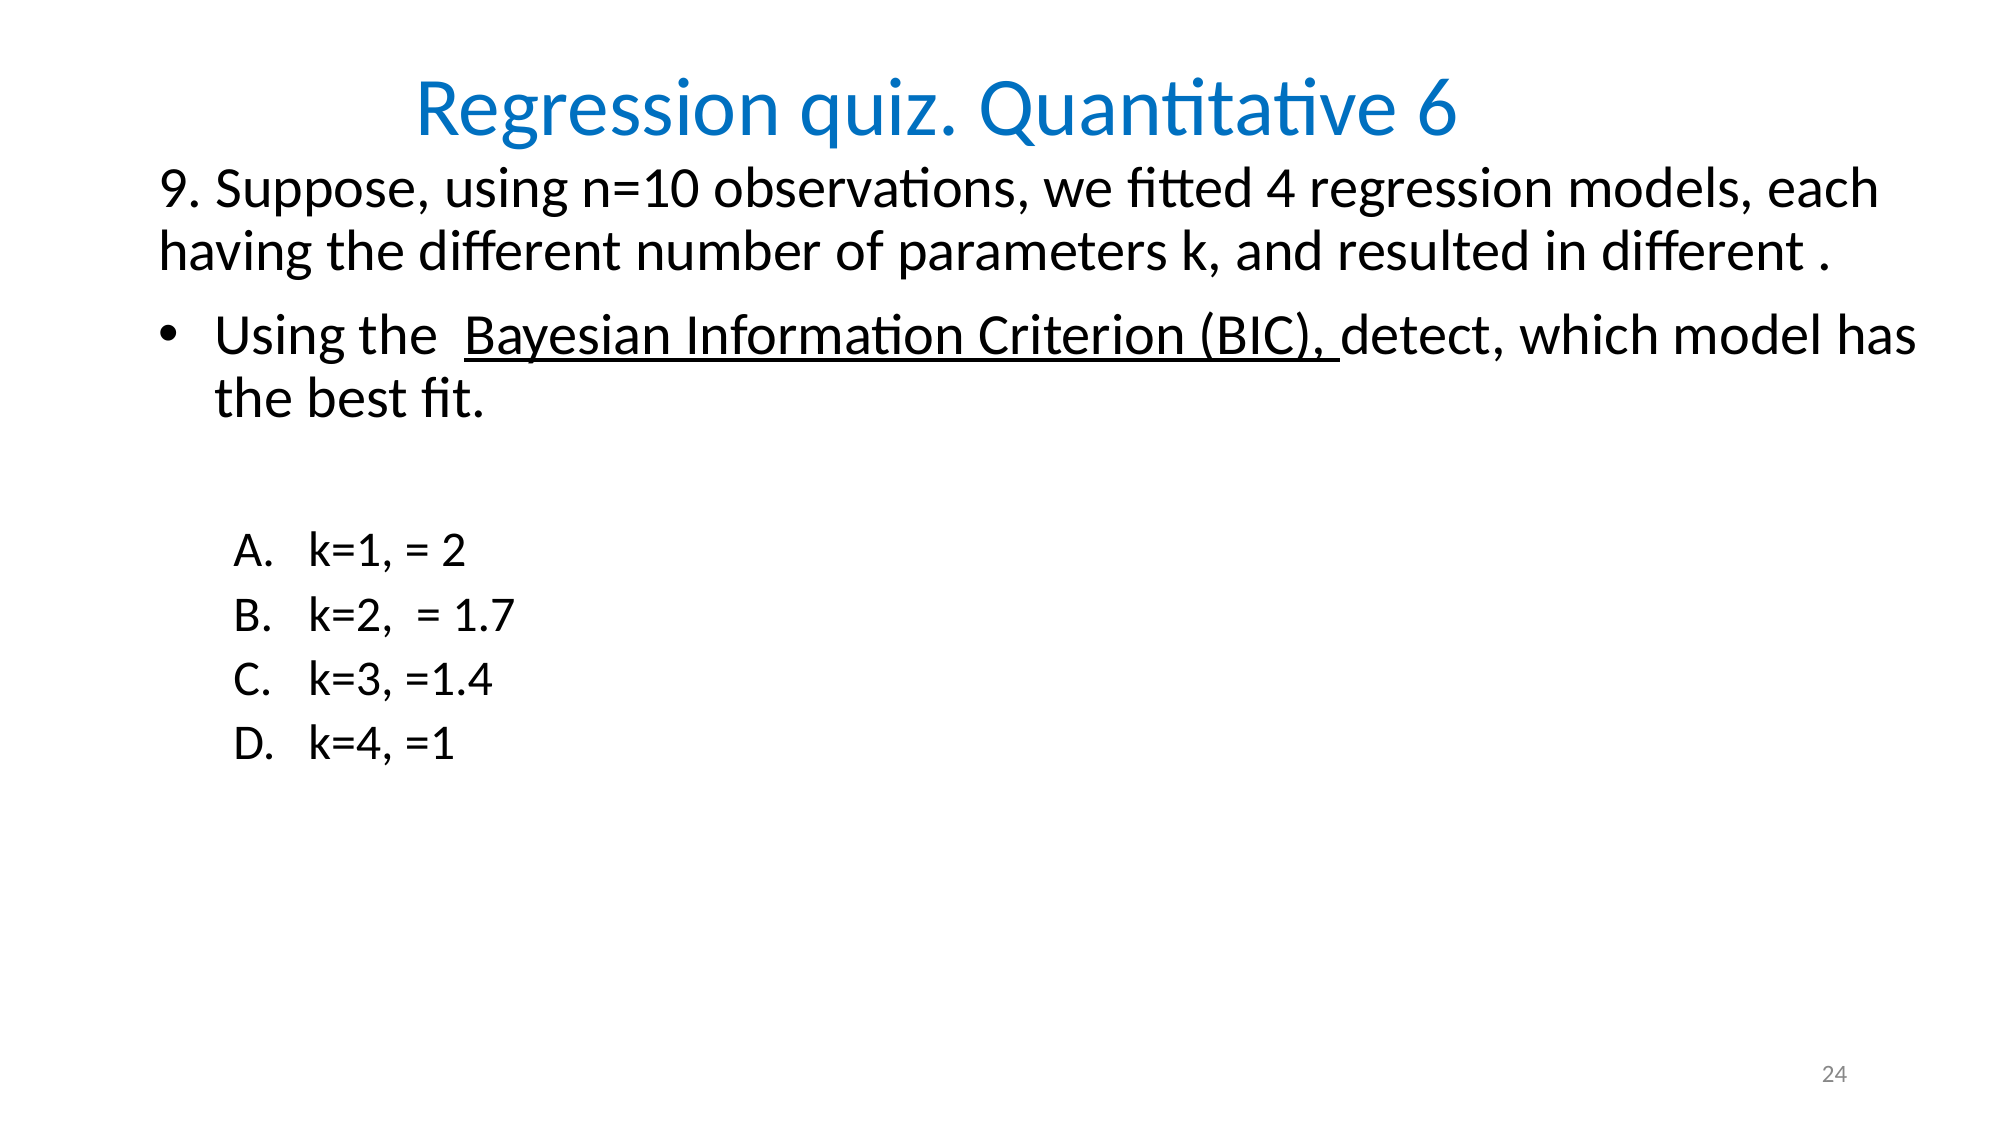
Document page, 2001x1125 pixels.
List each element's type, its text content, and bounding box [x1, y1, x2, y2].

title Regression quiz. Quantitative 6 [150, 0, 1725, 218]
slide_number 24 [1412, 1042, 1863, 1103]
